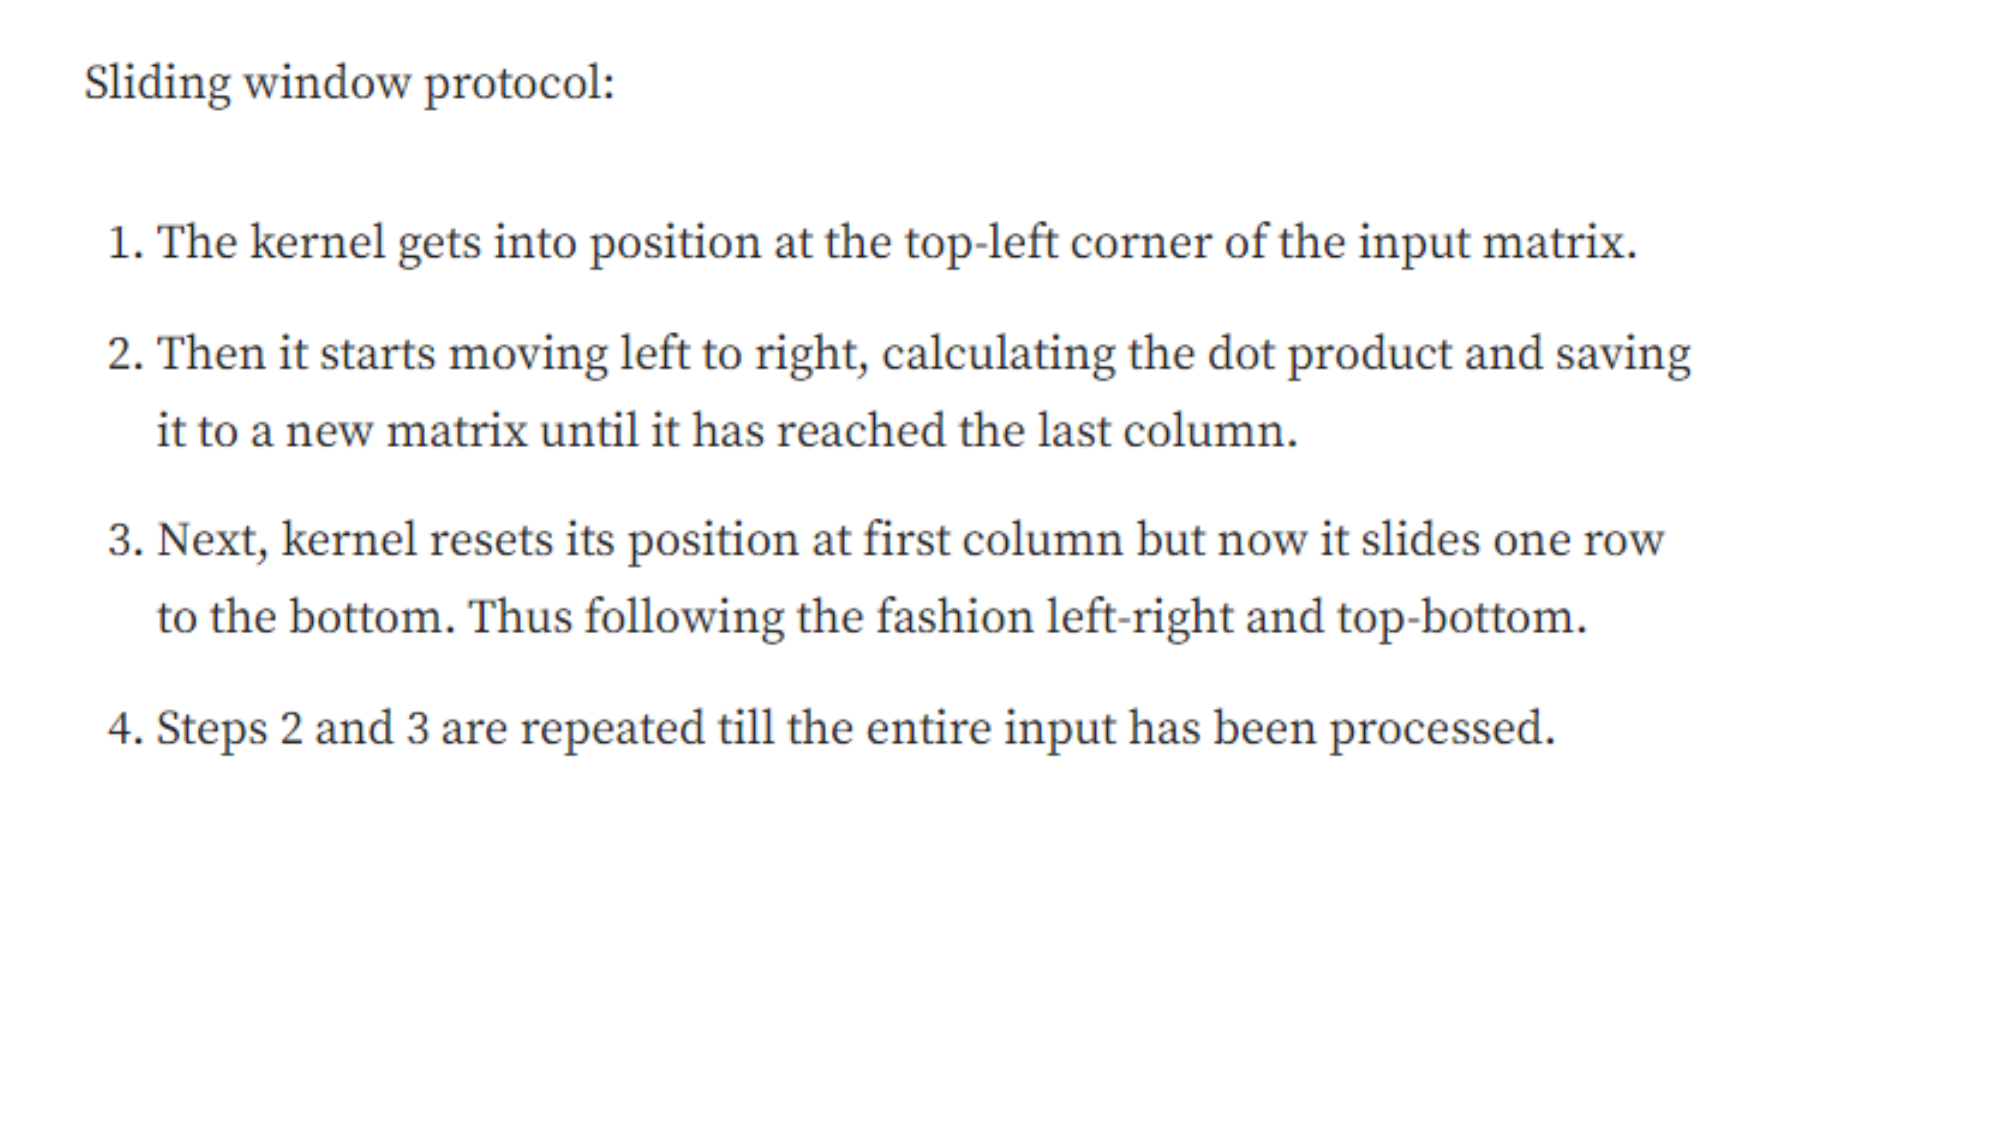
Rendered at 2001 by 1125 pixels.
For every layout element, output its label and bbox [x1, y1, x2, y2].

picture [55, 36, 1718, 783]
